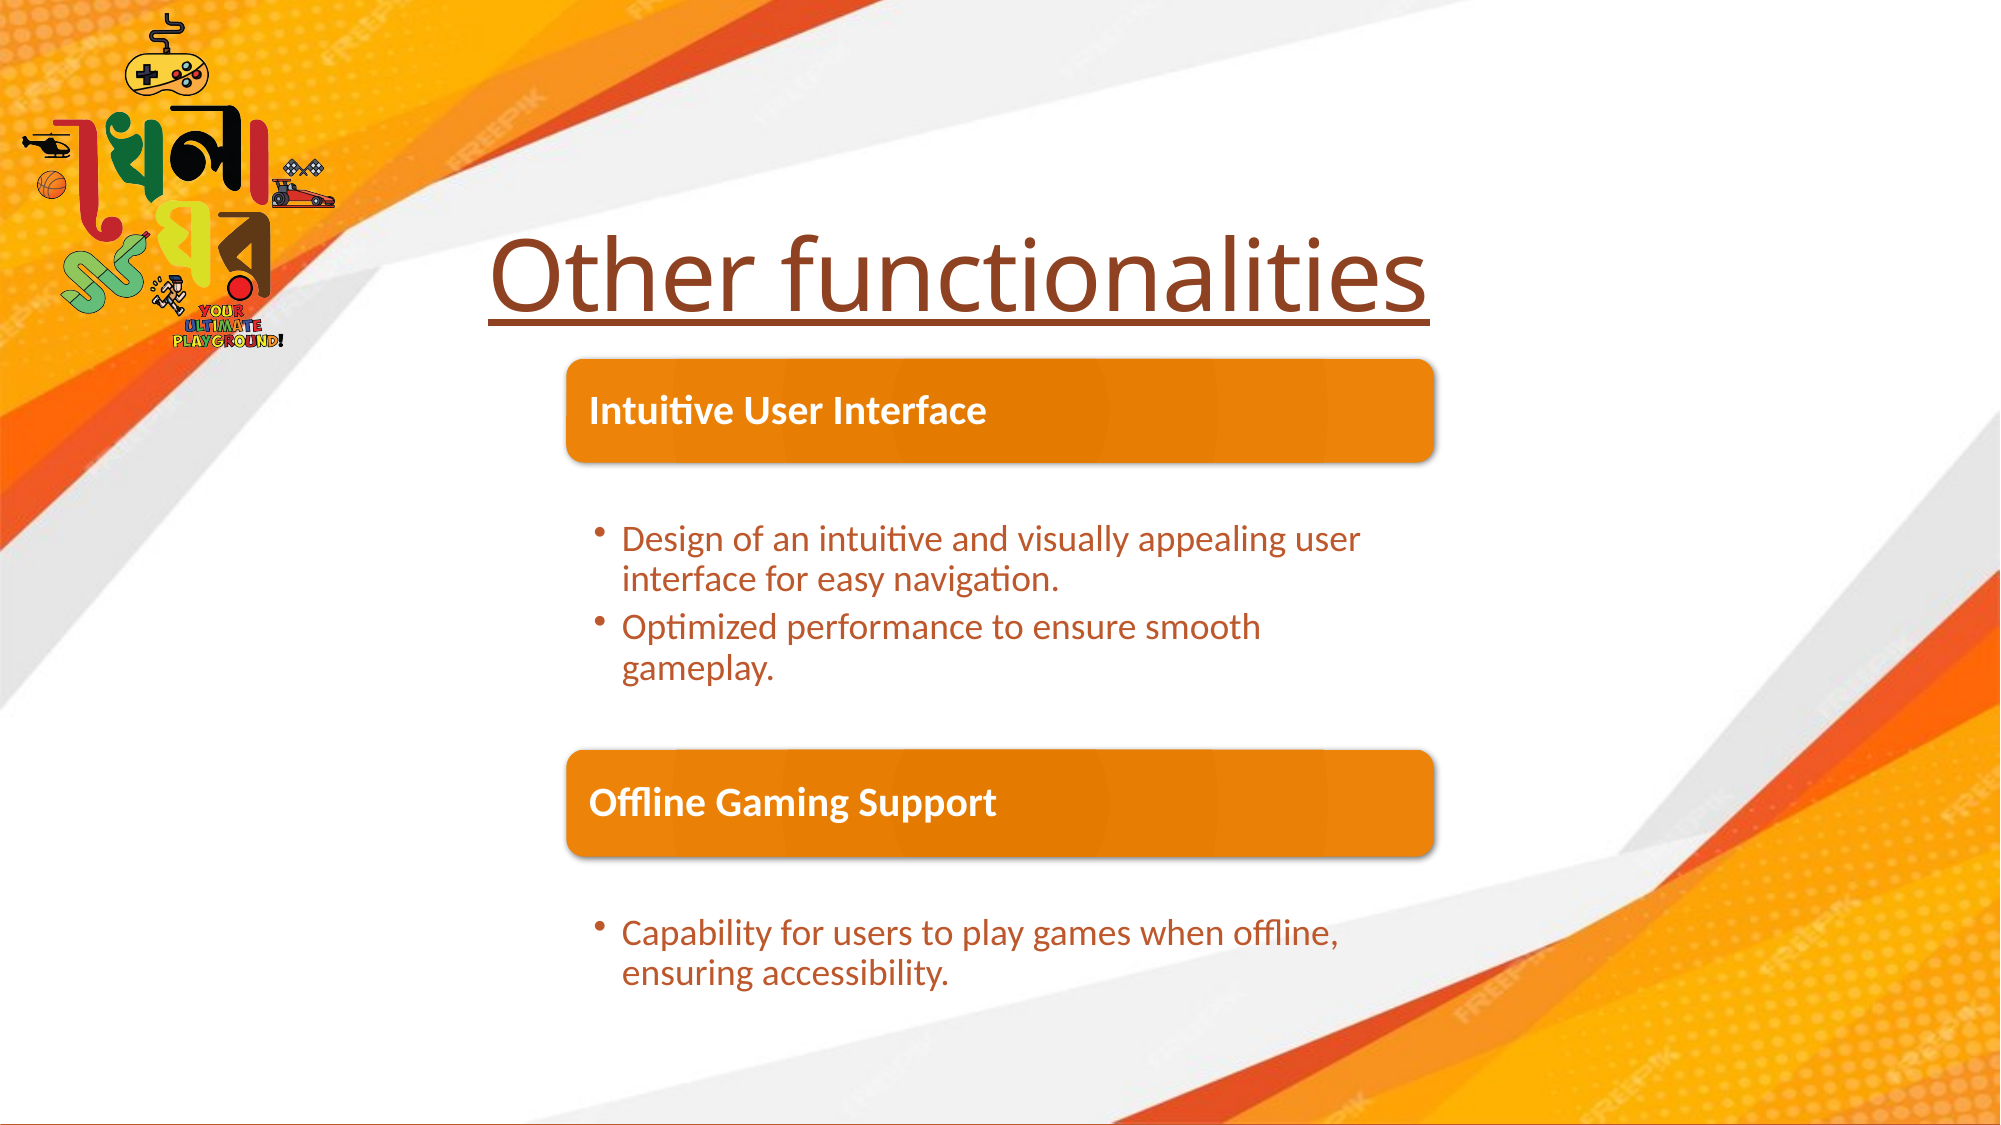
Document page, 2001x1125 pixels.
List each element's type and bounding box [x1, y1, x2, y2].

picture [0, 0, 2000, 1124]
text_box [565, 351, 1435, 1041]
